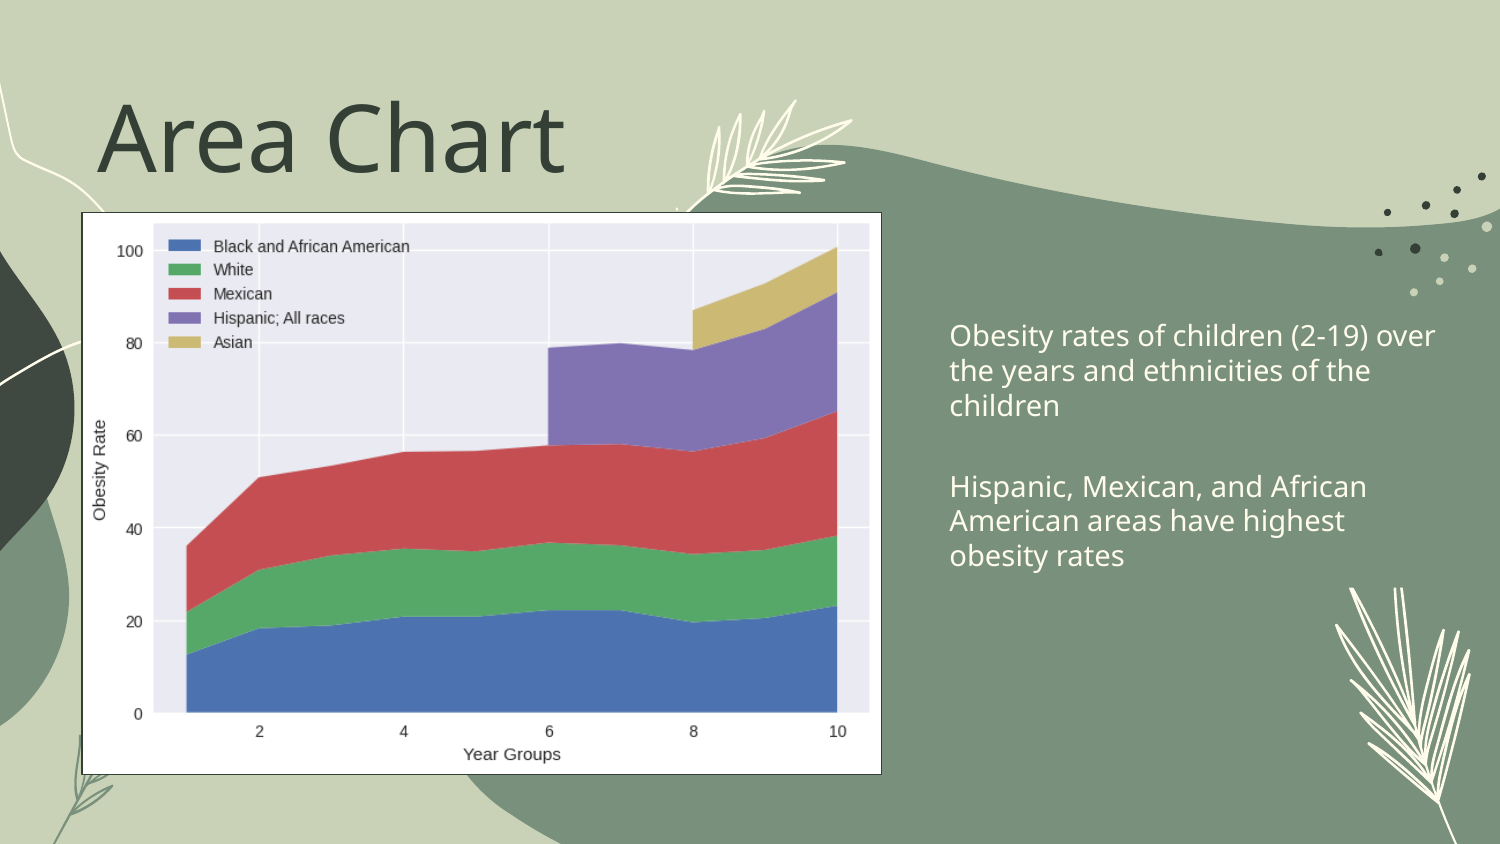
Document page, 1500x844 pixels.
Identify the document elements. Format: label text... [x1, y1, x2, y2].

text_box Obesity rates of children (2-19) over the years and ethnicities of the children [934, 302, 1463, 438]
picture [82, 212, 881, 774]
text_box Hispanic, Mexican, and African American areas have highest obesity rates [934, 452, 1463, 588]
title Area Chart [82, 57, 1349, 213]
